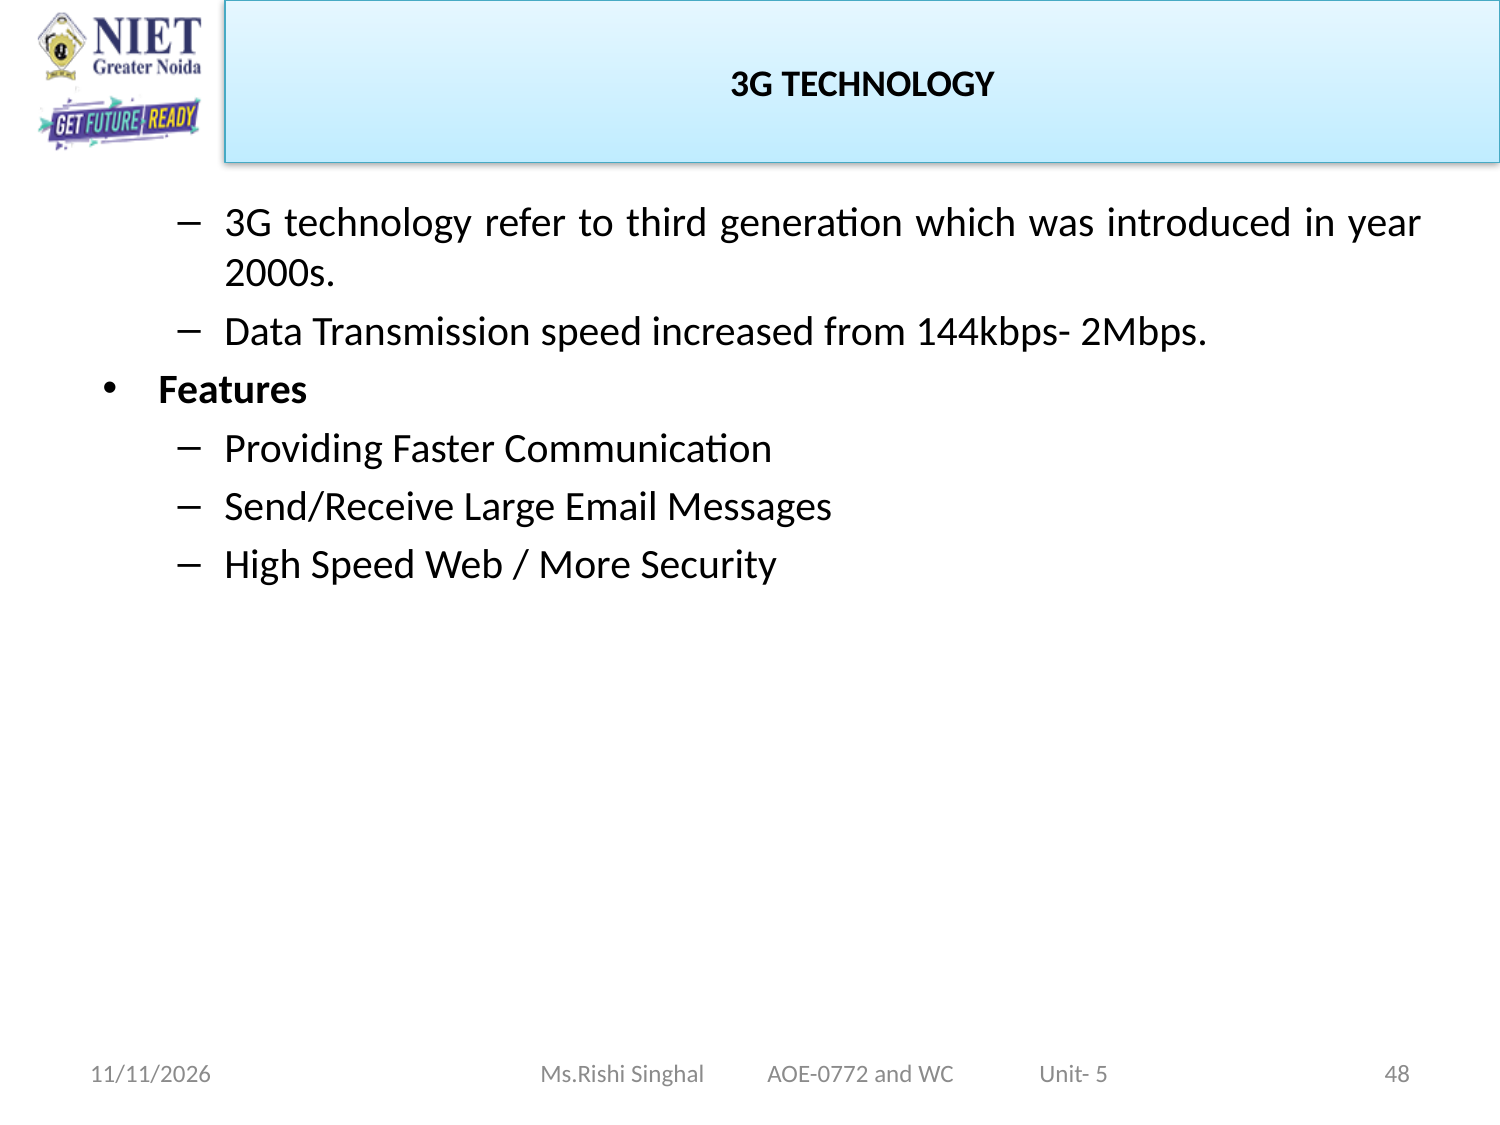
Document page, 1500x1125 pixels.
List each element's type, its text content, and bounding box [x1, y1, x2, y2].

list 3G technology refer to third generation which was introduced in year 2000s. Data Transmission speed increased from 144kbps- 2Mbps. Features Providing Faster Communication Send/Receive Large Email Messages High Speed Web / More Security [87, 187, 1438, 930]
text_box 3G TECHNOLOGY [238, 0, 1500, 163]
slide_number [75, 1042, 412, 1103]
footer Ms.Rishi Singhal AOE-0772 and WC Unit- 5 [412, 1042, 1074, 1103]
slide_number 48 [1074, 1042, 1425, 1103]
picture [0, 0, 238, 163]
